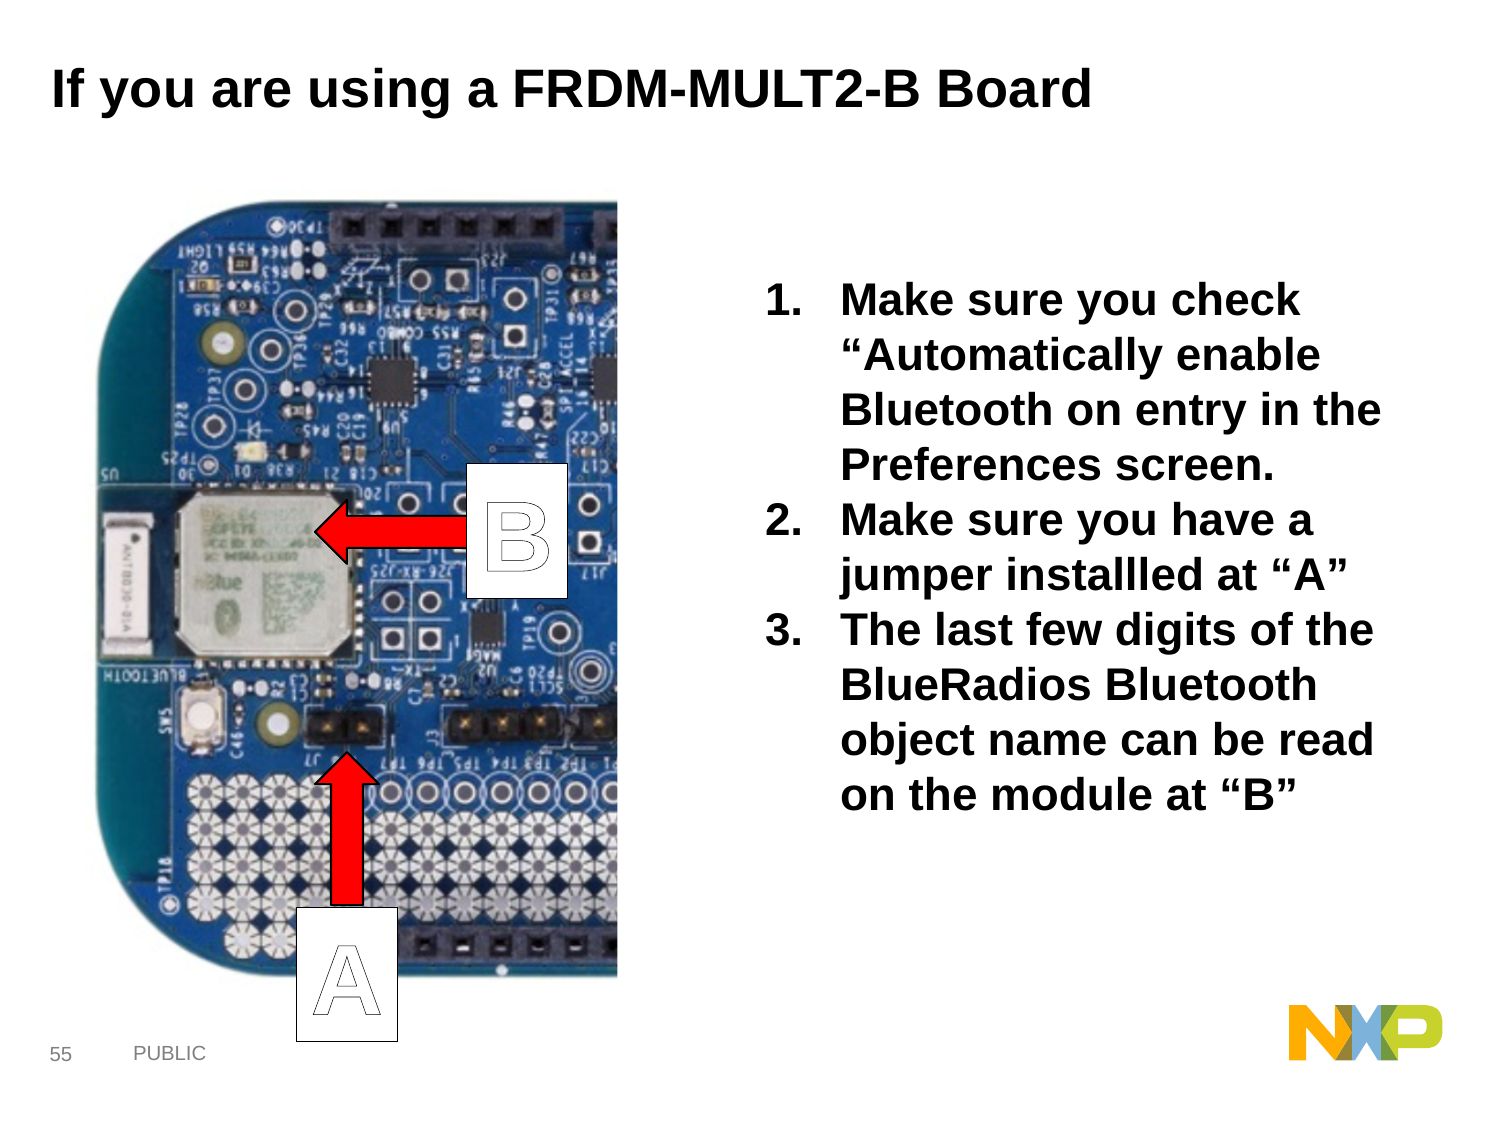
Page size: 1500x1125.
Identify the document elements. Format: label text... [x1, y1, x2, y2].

text_box Make sure you check “Automatically enable Bluetooth on entry in the Preferences screen. Make sure you have a jumper installled at “A” The last few digits of the BlueRadios Bluetooth object name can be read on the module at “B” [749, 262, 1413, 888]
title If you are using a FRDM-MULT2-B Board [36, 45, 1472, 154]
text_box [62, 187, 618, 1044]
